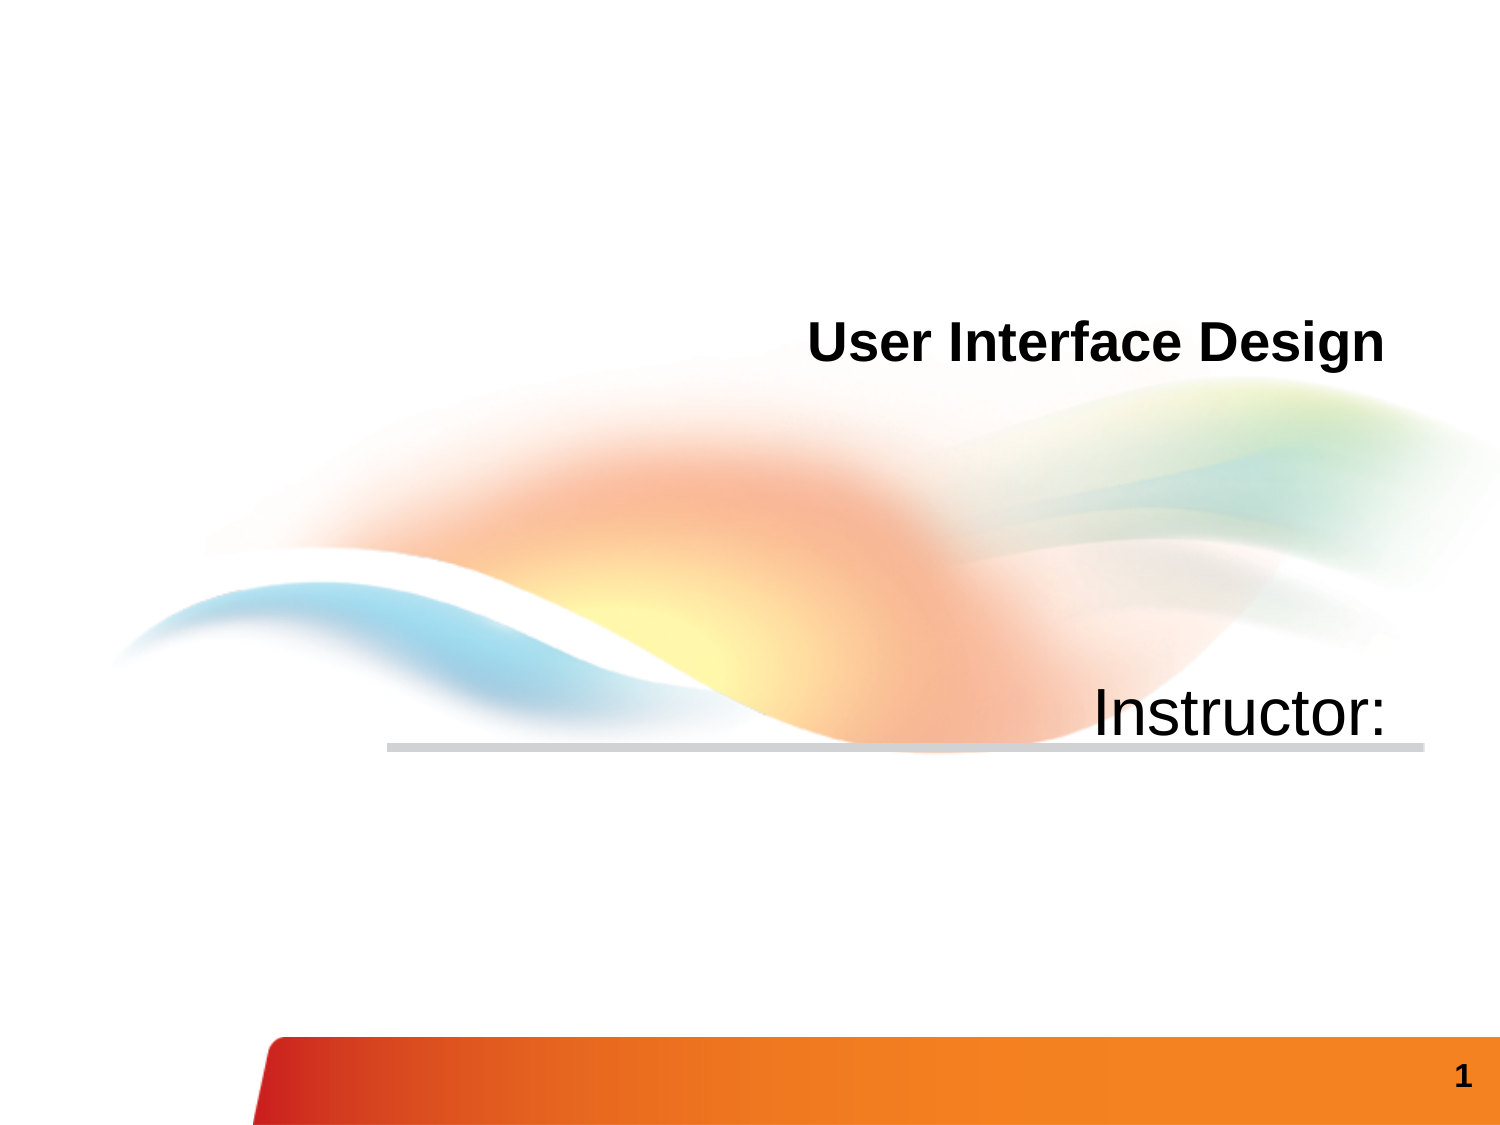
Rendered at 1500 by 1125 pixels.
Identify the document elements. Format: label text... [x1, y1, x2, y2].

picture [99, 317, 1500, 899]
subtitle Instructor: [372, 661, 1423, 950]
picture [253, 1037, 1500, 1125]
title User Interface Design [459, 297, 1500, 539]
